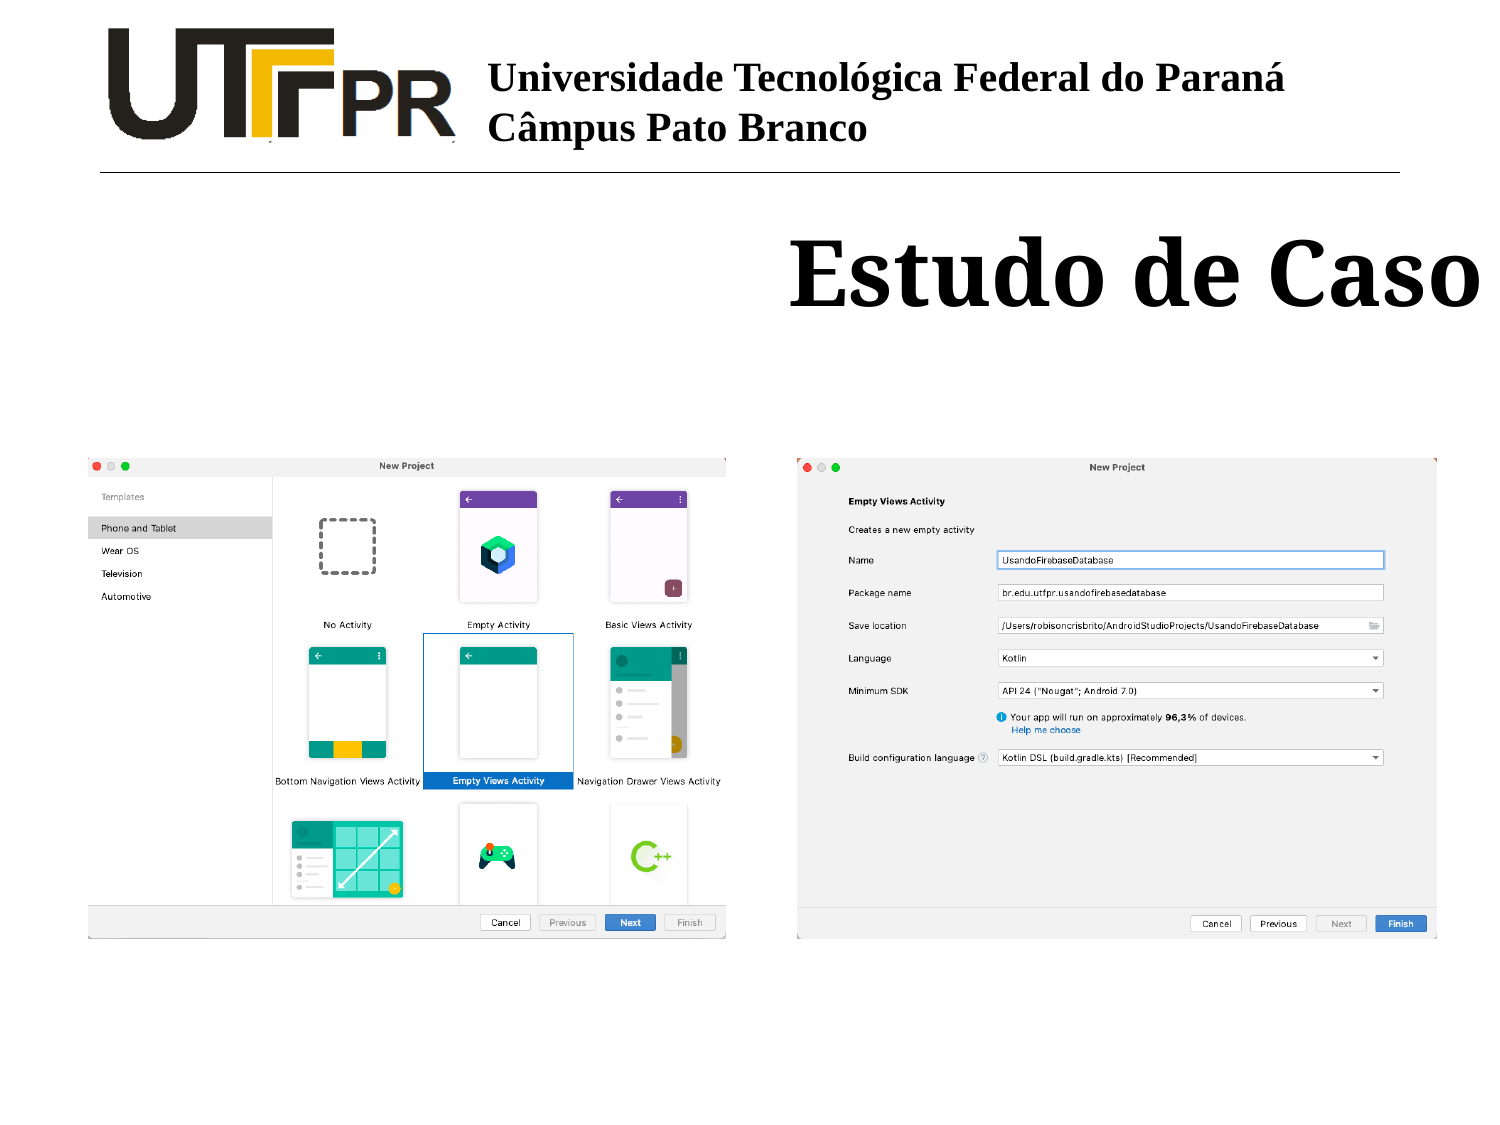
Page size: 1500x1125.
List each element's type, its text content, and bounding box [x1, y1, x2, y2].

picture [88, 458, 727, 940]
picture [796, 458, 1437, 940]
picture [106, 26, 461, 143]
title Estudo de Caso [289, 130, 1500, 427]
